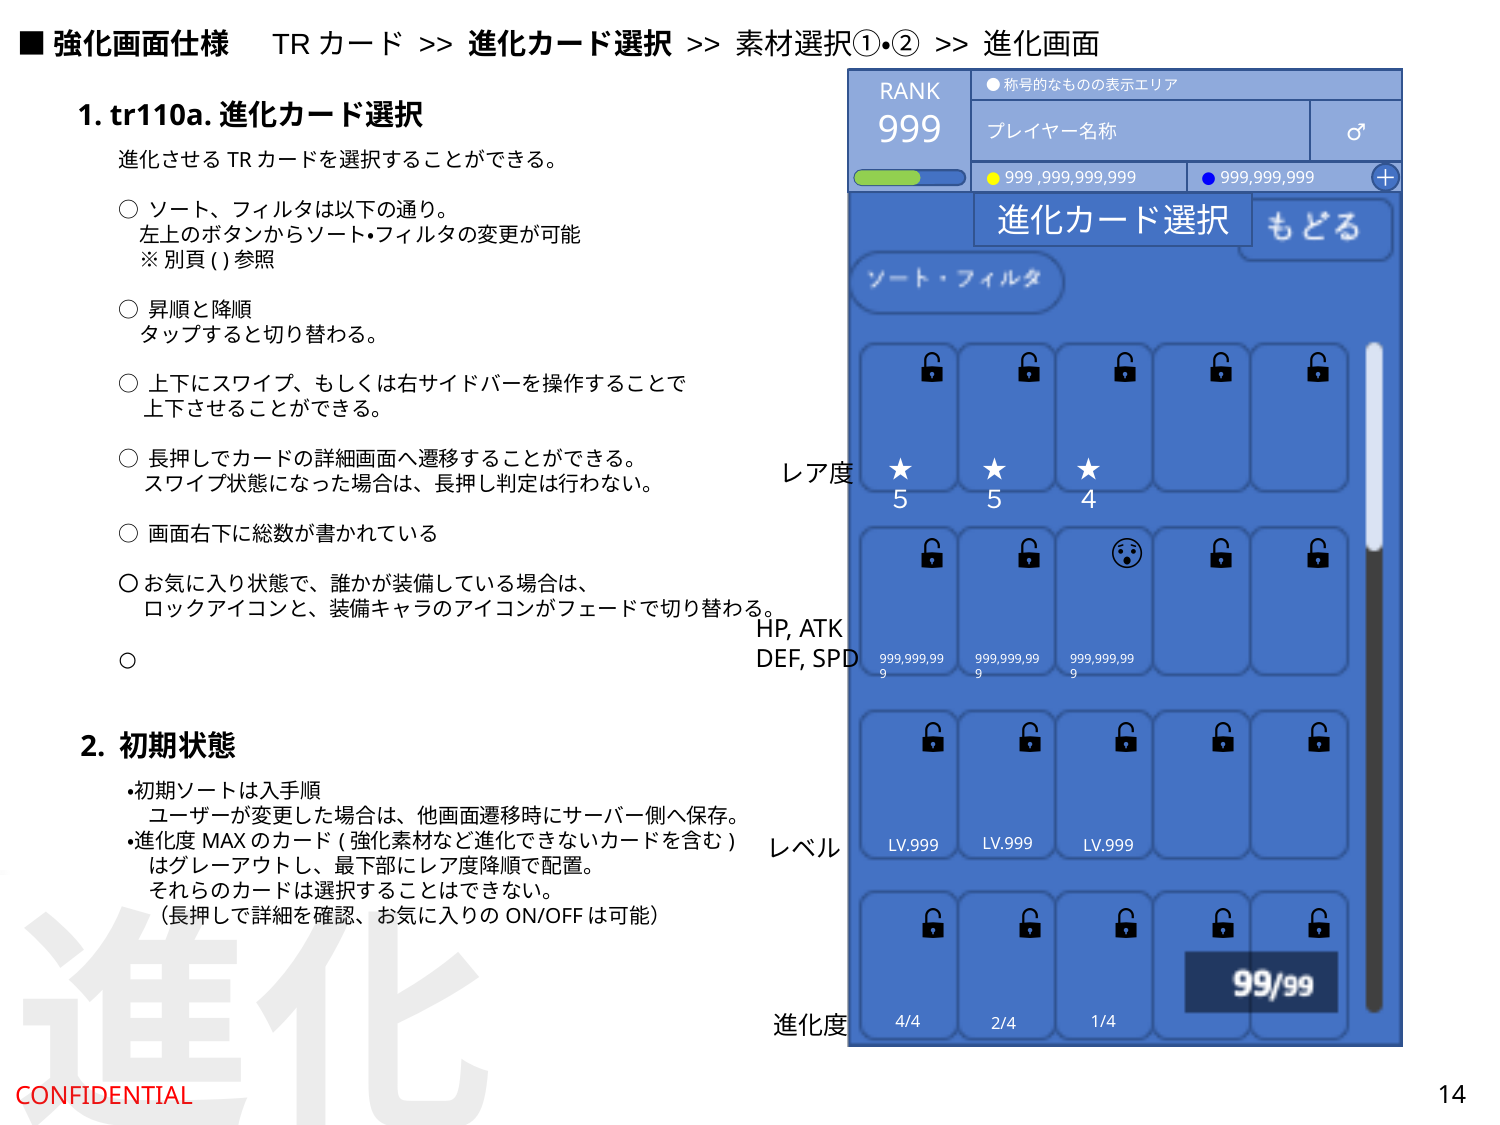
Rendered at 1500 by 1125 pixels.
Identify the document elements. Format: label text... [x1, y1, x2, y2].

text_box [854, 170, 966, 186]
text_box 1. tr110a.進化カード選択 [62, 88, 439, 139]
text_box 進化させるTRカードを選択することができる。 ○ ソート、フィルタは以下の通り。 左上のボタンからソート・フィルタの変更が可能 ※ 別頁( )参照 ○ 昇順と降順 タップすると切り替わる。 ○ 上下にスワイプ、もしくは右サイドバーを操作することで 上下させることができる。 ○ 長押しでカードの詳細画面へ遷移することができる。 スワイプ状態になった場合は、長押し判定は行わない。 ○ 画面右下に総数が書かれている 〇 お気に入り状態で、誰かが装備している場合は、 ロックアイコンと、装備キャラのアイコンがフェードで切り替わる。 ○ [103, 138, 800, 679]
picture [846, 68, 1403, 1047]
text_box 進化 [0, 862, 985, 1125]
text_box レア度 [765, 450, 846, 495]
slide_number 14 [1143, 1065, 1482, 1125]
text_box ■強化画面仕様 TRカード >> 進化カード選択 >> 素材選択①・② >> 進化画面 [2, 17, 1403, 68]
text_box HP, ATK DEF, SPD [740, 604, 846, 680]
text_box ・初期ソートは入手順 ユーザーが変更した場合は、他画面遷移時にサーバー側へ保存。 ・進化度MAXのカード(強化素材など進化できないカードを含む) はグレーアウトし、最下部にレア度降順で配置。 それらのカードは選択することはできない。 （長押しで詳細を確認、お気に入りのON/OFFは可能） [112, 769, 765, 862]
text_box 2. 初期状態 [65, 719, 252, 770]
text_box レベル [752, 825, 846, 862]
